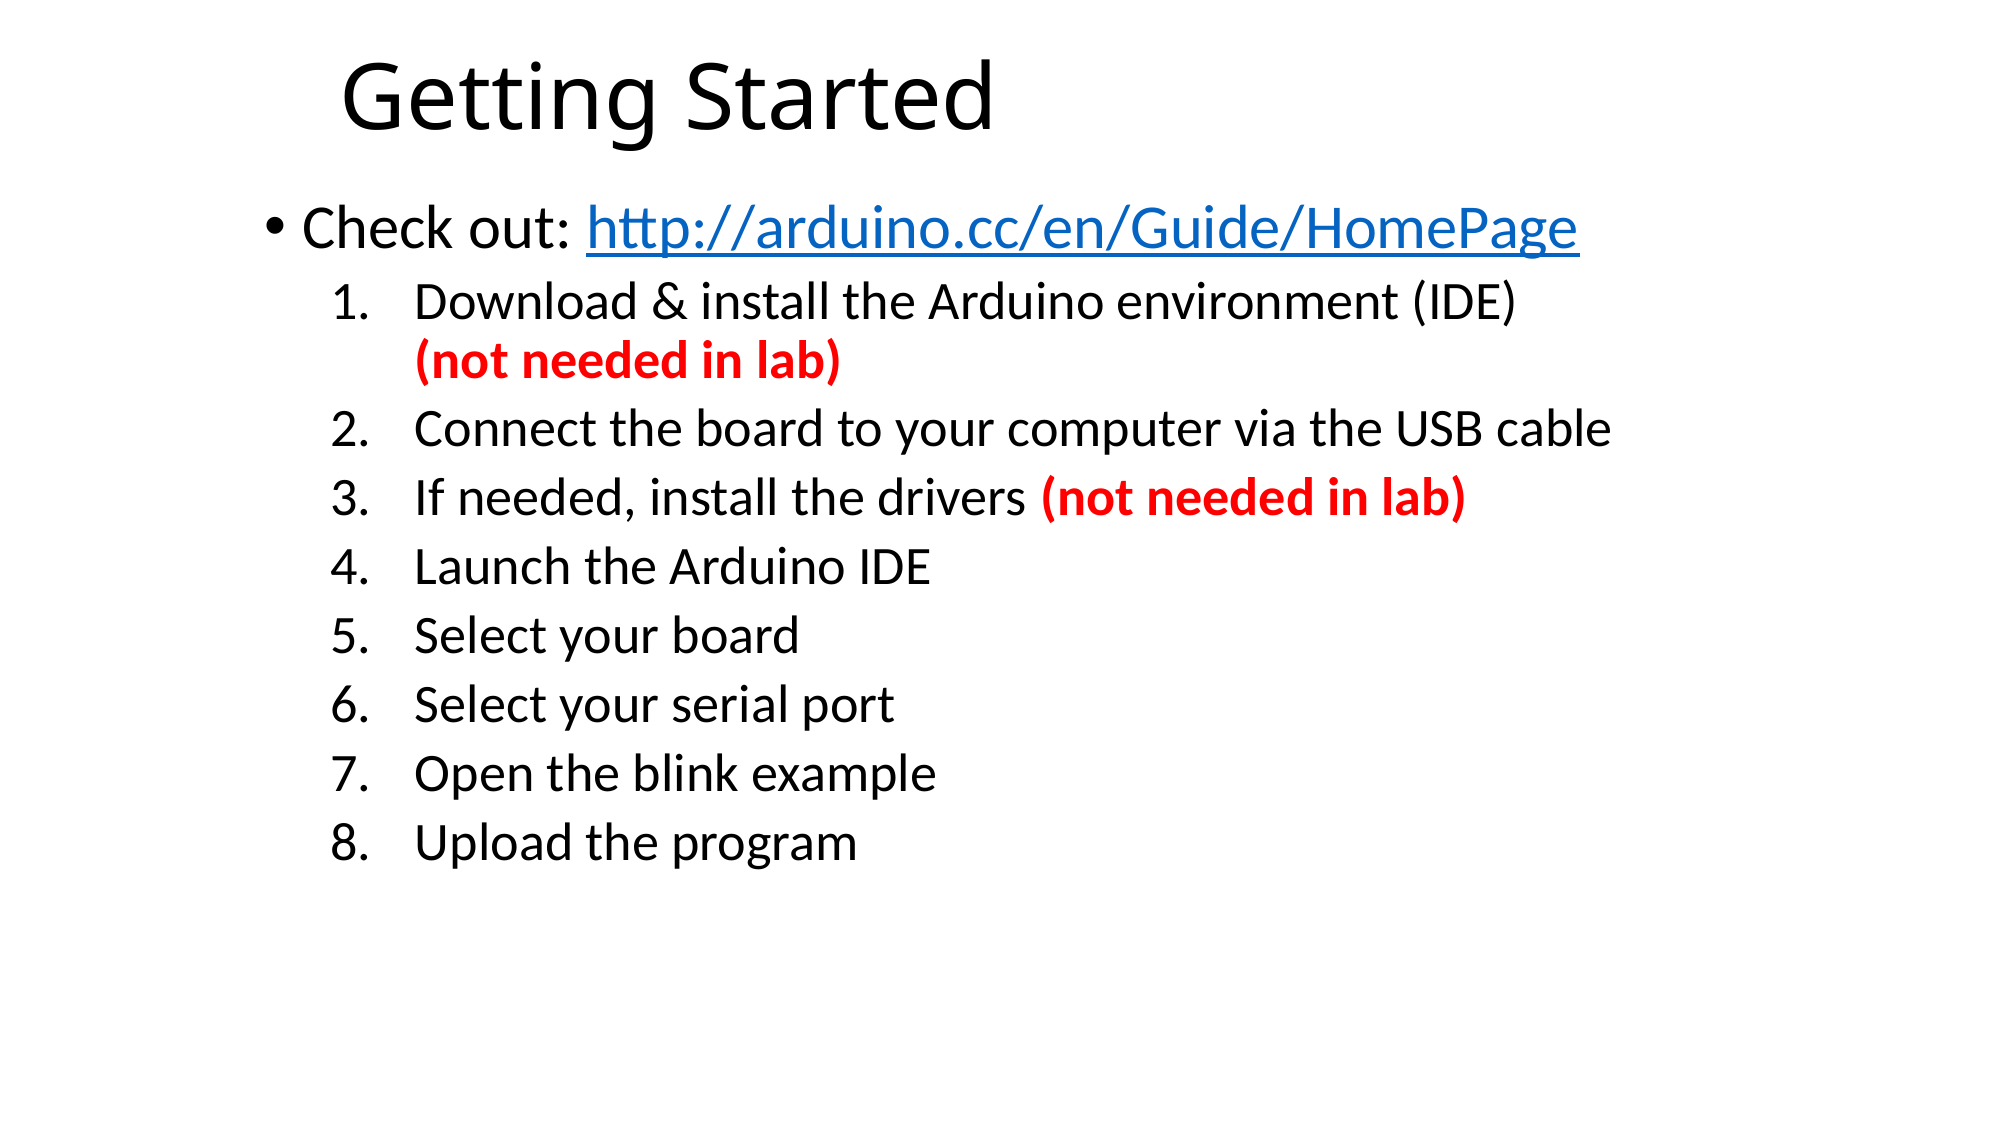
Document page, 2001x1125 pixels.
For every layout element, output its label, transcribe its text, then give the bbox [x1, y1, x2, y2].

title Getting Started [324, 0, 1675, 187]
list Check out: http://arduino.cc/en/Guide/HomePage Download & install the Arduino environment (IDE) (not needed in lab) Connect the board to your computer via the USB cable If needed, install the drivers (not needed in lab) Launch the Arduino IDE Select your board Select your serial port Open the blink example Upload the program [249, 187, 1713, 1125]
